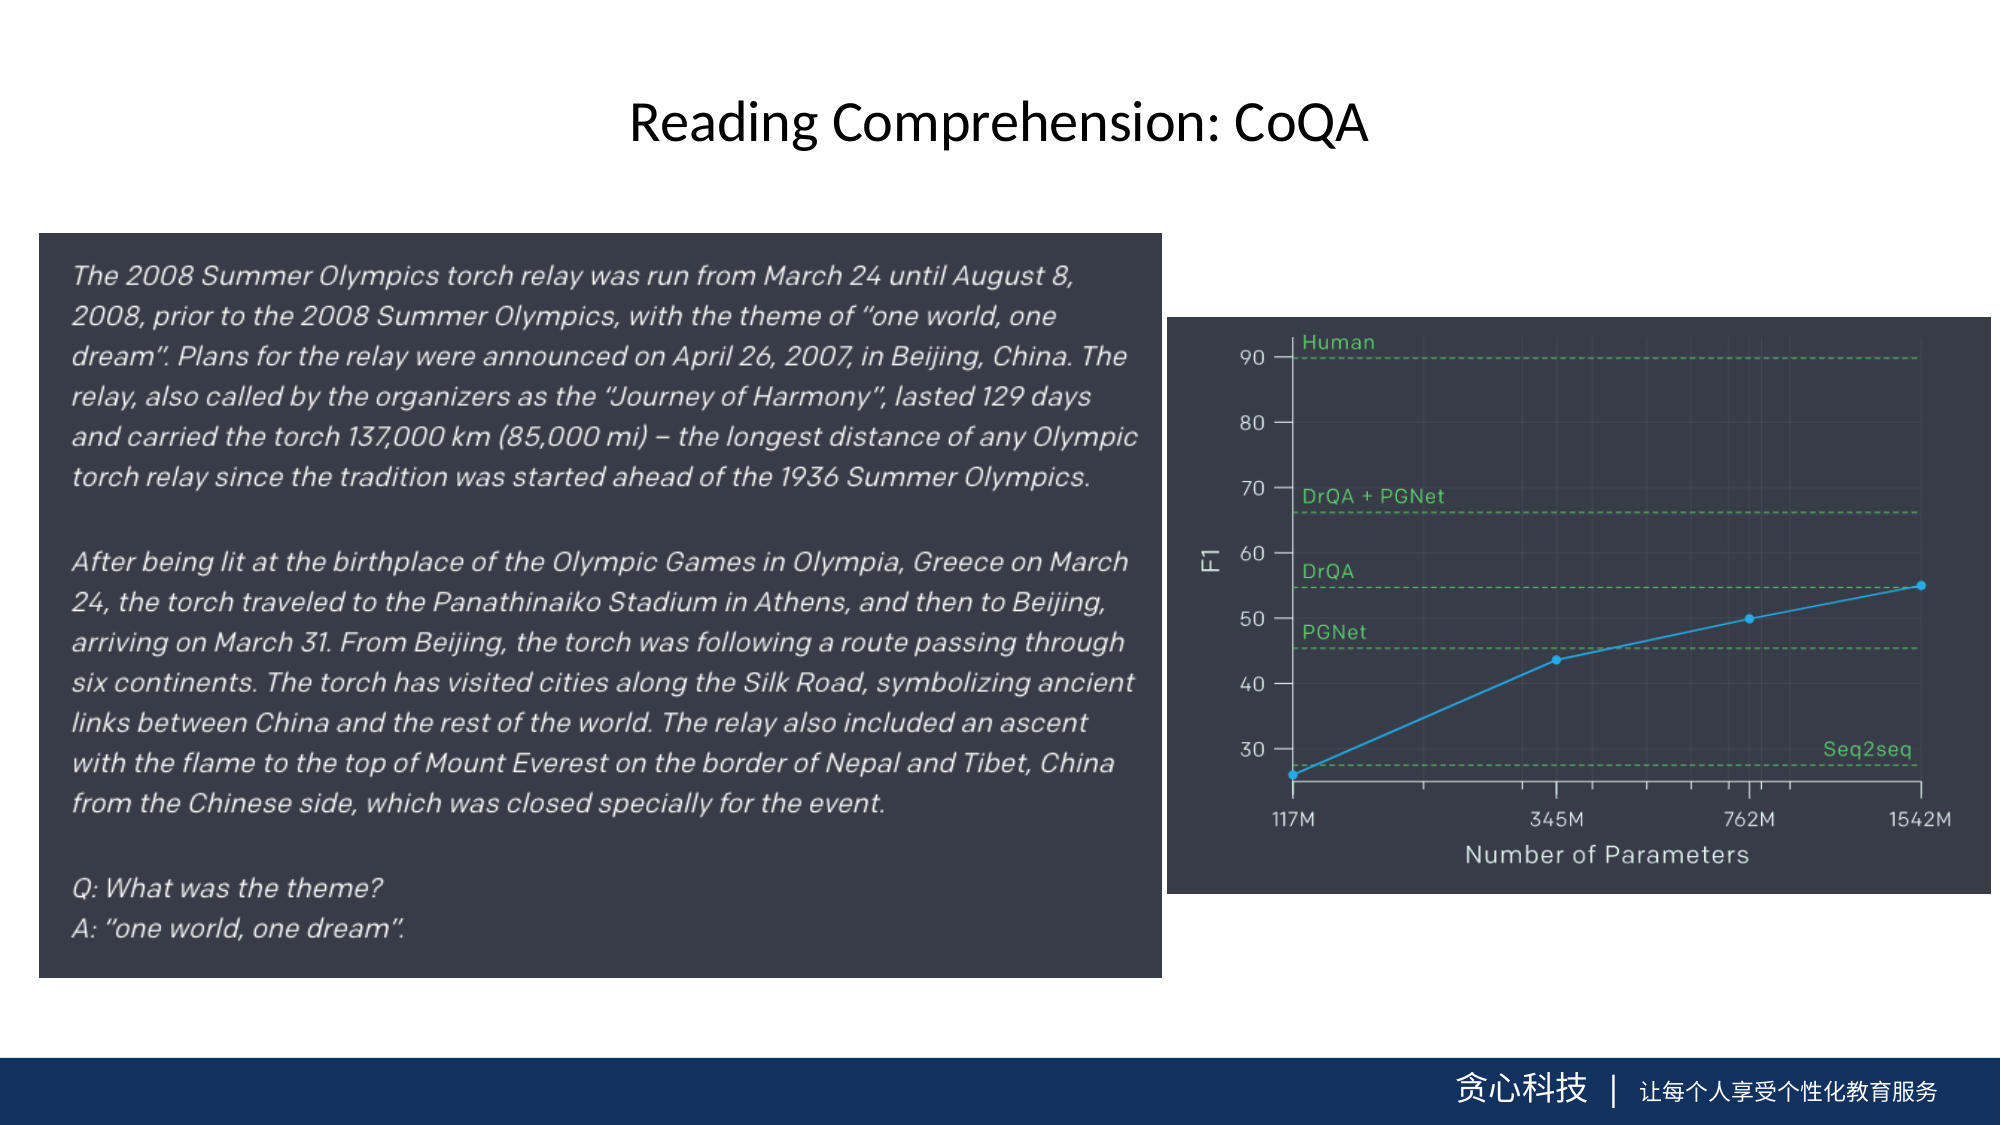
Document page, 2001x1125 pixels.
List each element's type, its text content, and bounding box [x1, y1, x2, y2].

picture [1167, 317, 1991, 895]
picture [39, 233, 1162, 978]
text_box Reading Comprehension: CoQA [430, 75, 1570, 161]
